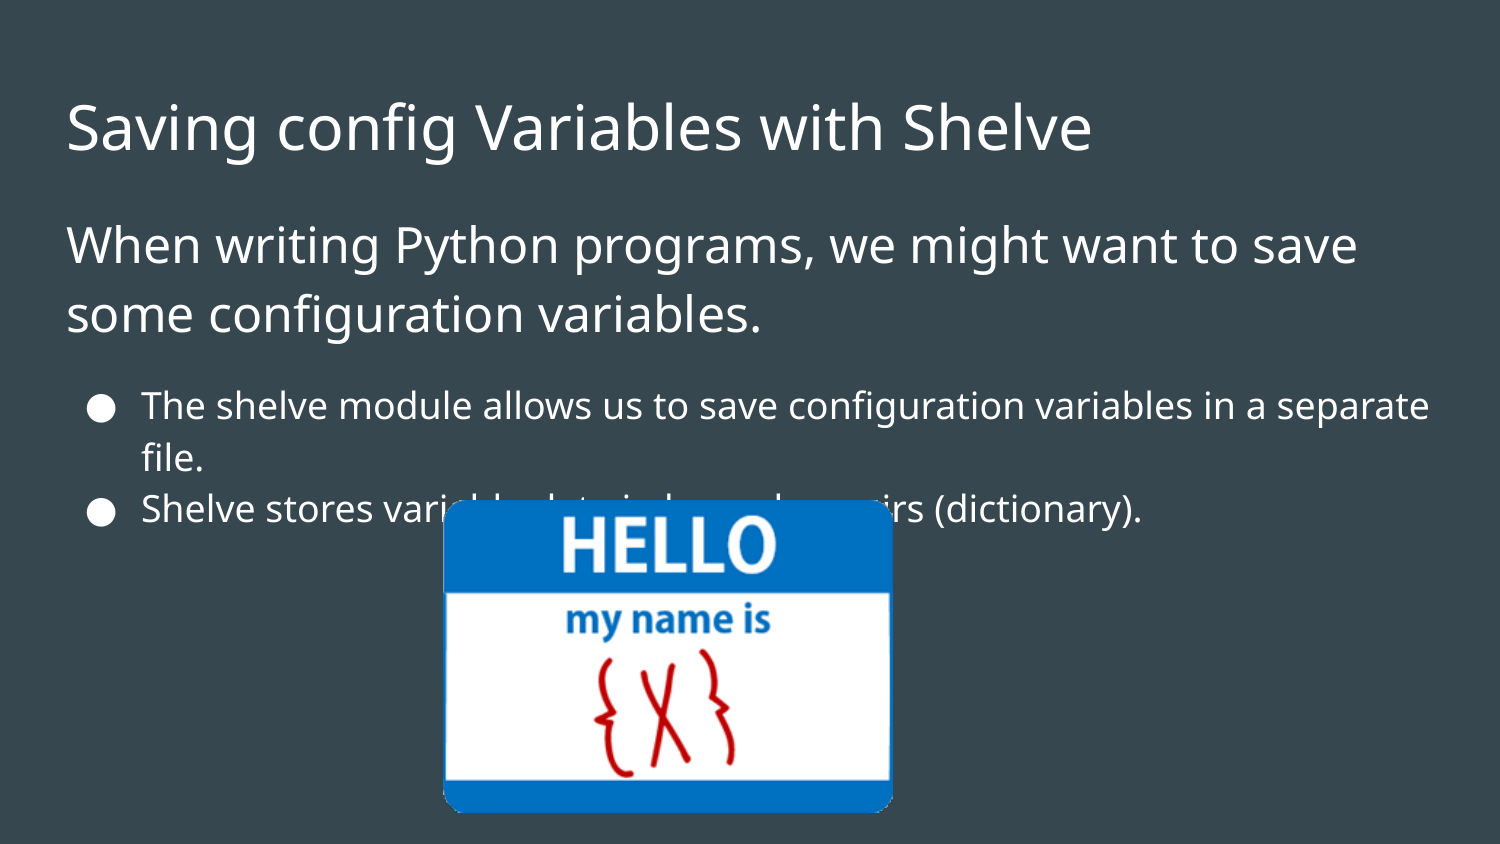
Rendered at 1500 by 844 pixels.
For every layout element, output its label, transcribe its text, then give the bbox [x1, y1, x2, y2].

list When writing Python programs, we might want to save some configuration variables. The shelve module allows us to save configuration variables in a separate file. Shelve stores variable data in key value pairs (dictionary). [51, 189, 1449, 750]
picture [443, 499, 893, 813]
title Saving config Variables with Shelve [51, 72, 1449, 167]
